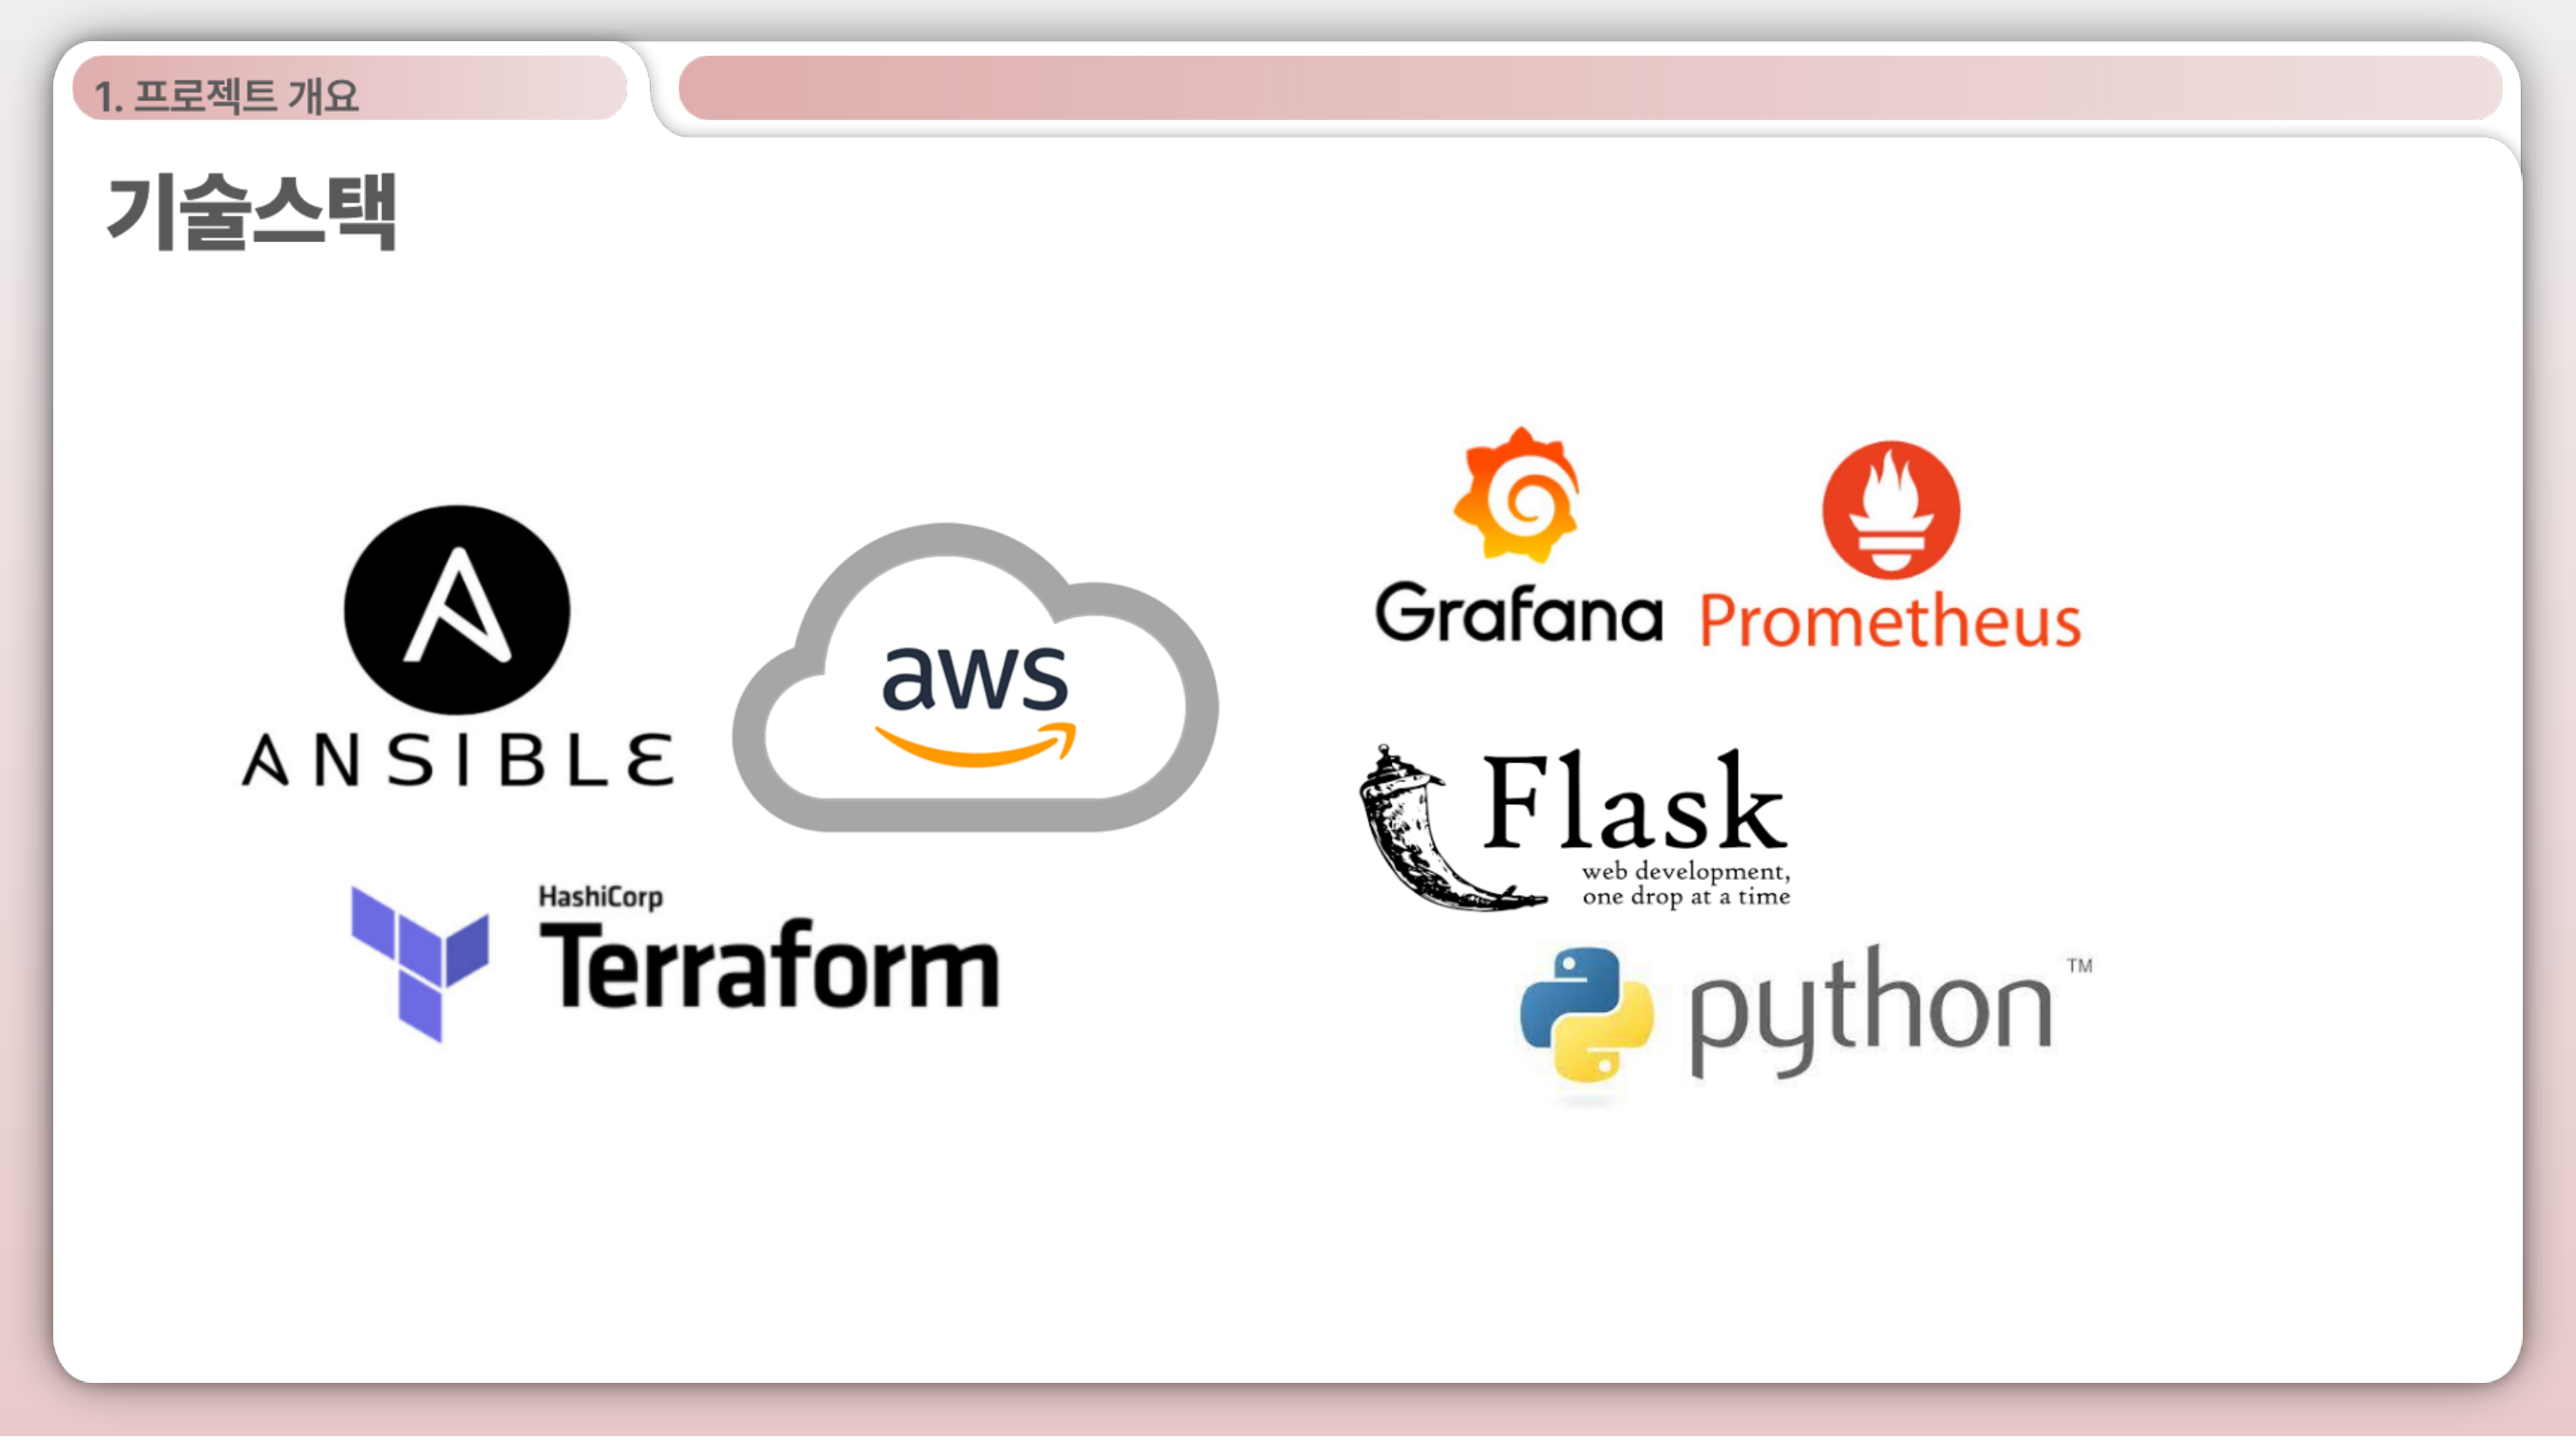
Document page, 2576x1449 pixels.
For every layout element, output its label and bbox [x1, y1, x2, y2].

picture [0, 1437, 2576, 1449]
text_box [0, 0, 2576, 1437]
picture [80, 55, 477, 473]
text_box [1368, 404, 2099, 678]
text_box [325, 827, 1062, 1100]
text_box [194, 478, 665, 828]
text_box [1347, 738, 1801, 916]
text_box [669, 447, 1283, 908]
text_box [1513, 940, 2099, 1113]
